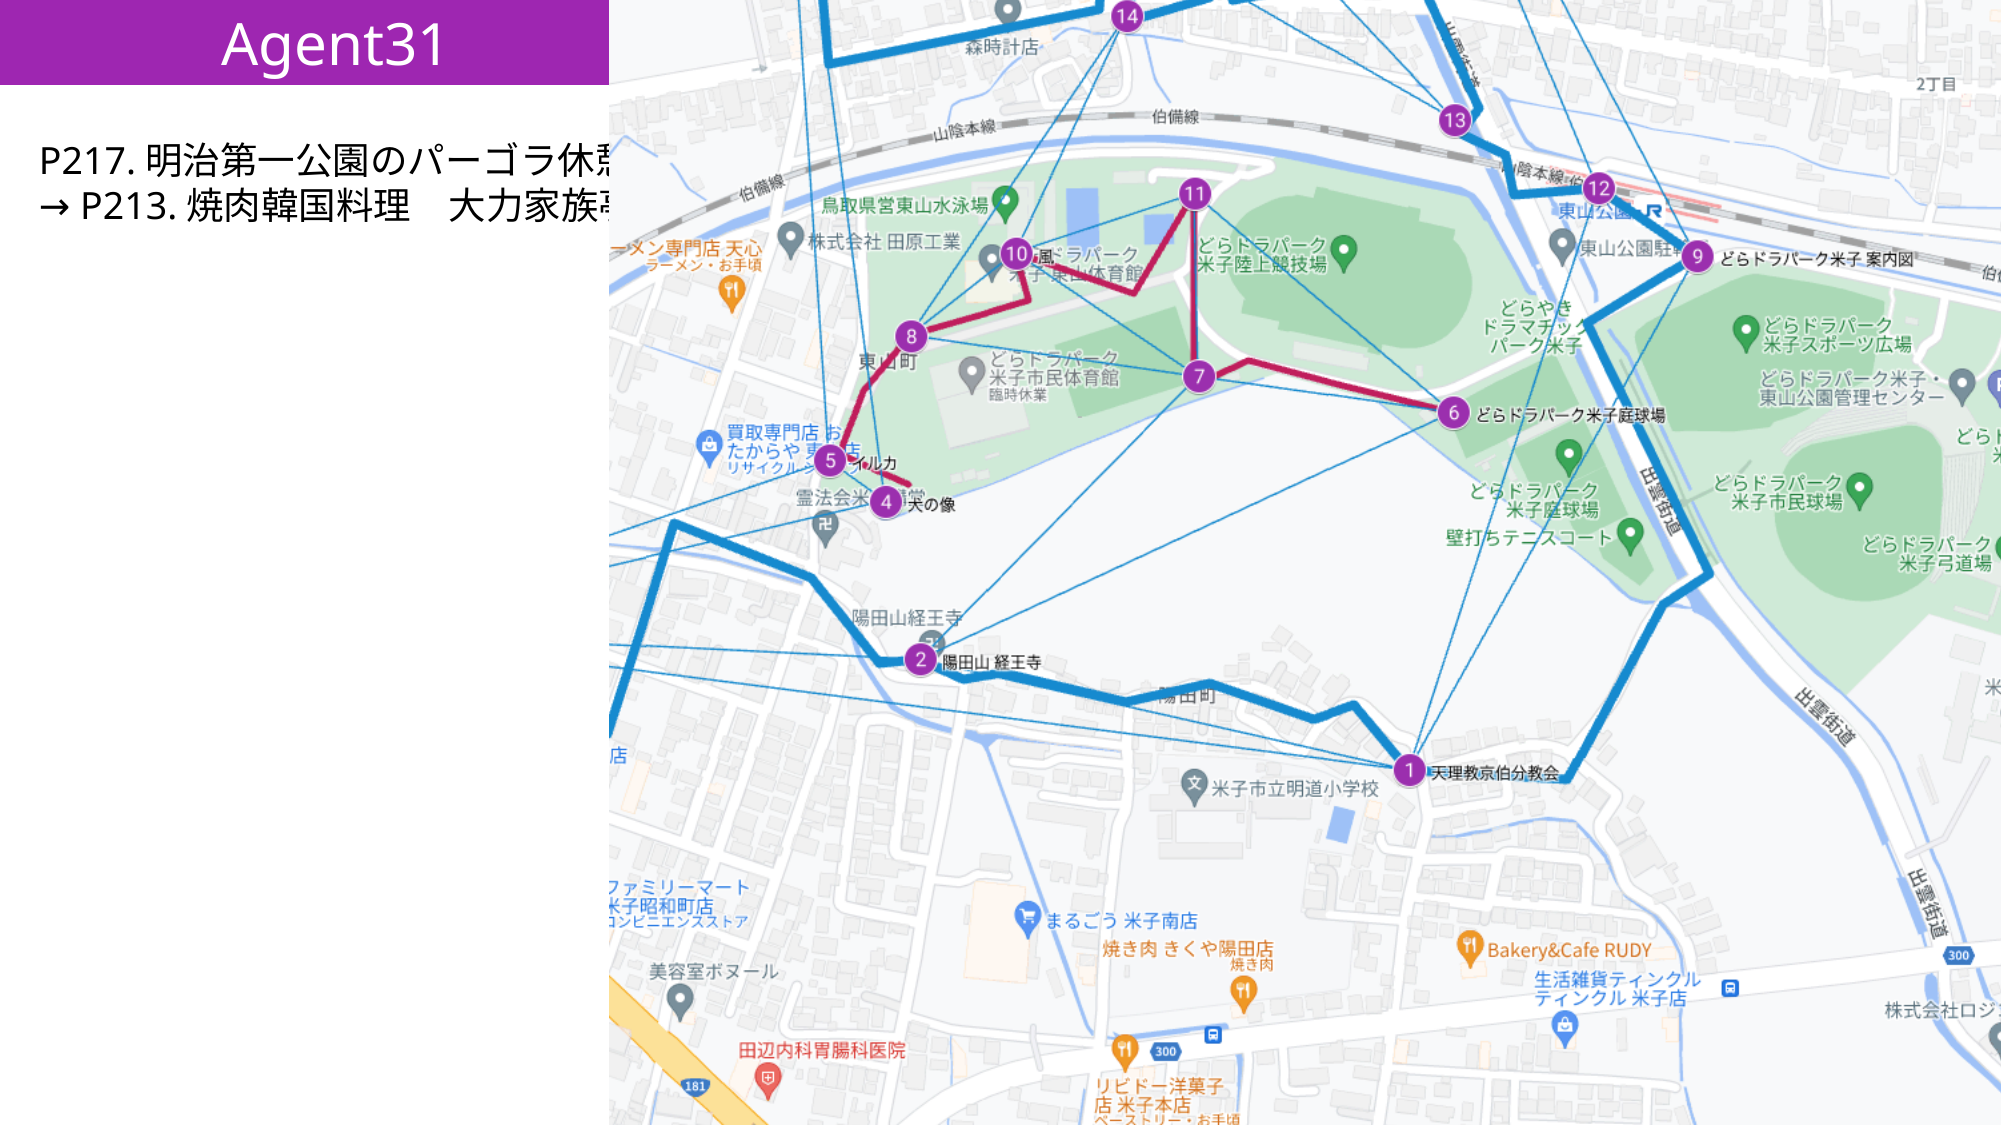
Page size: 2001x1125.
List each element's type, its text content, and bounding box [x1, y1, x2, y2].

text_box P217.明治第一公園のパーゴラ休憩所 → P213.焼肉韓国料理 大力家族亭 [24, 129, 608, 235]
text_box Agent31 [0, 0, 608, 85]
picture [608, 0, 2001, 1125]
